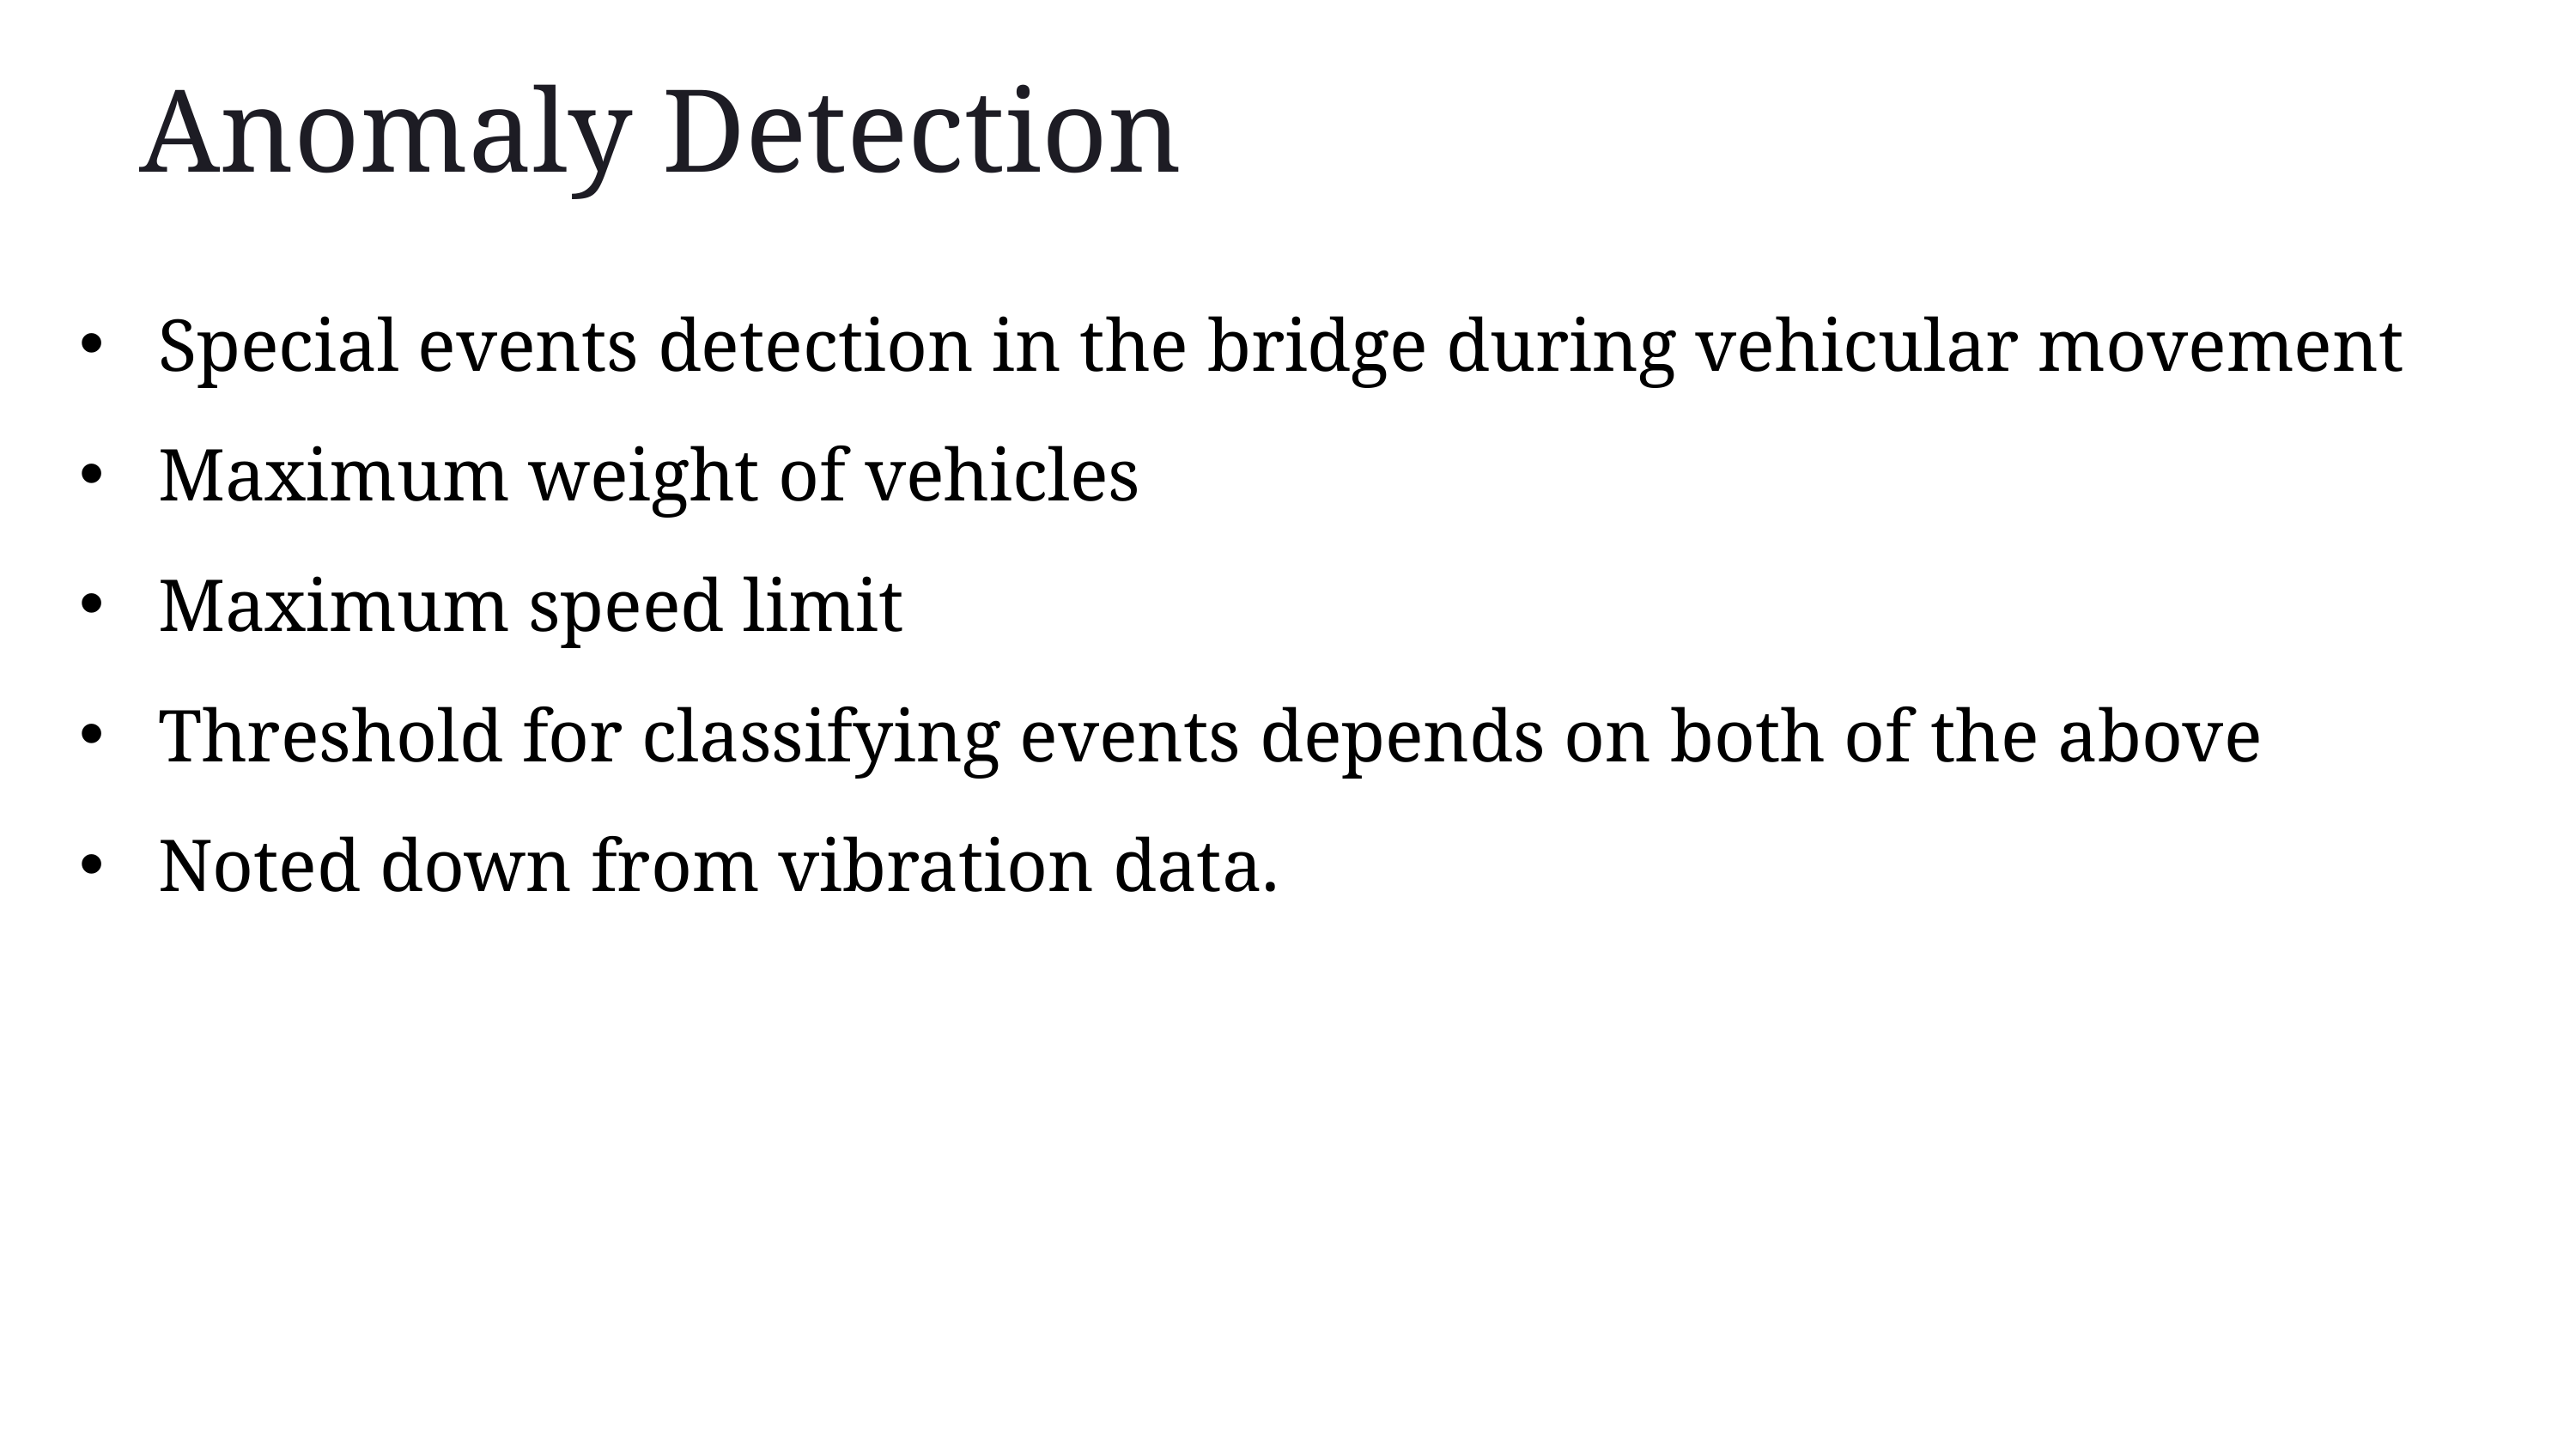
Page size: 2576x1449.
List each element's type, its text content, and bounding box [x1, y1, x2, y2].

text_box Special events detection in the bridge during vehicular movement Maximum weight of vehicles Maximum speed limit Threshold for classifying events depends on both of the above Noted down from vibration data. [0, 255, 2479, 1449]
text_box Anomaly Detection [139, 65, 2396, 195]
